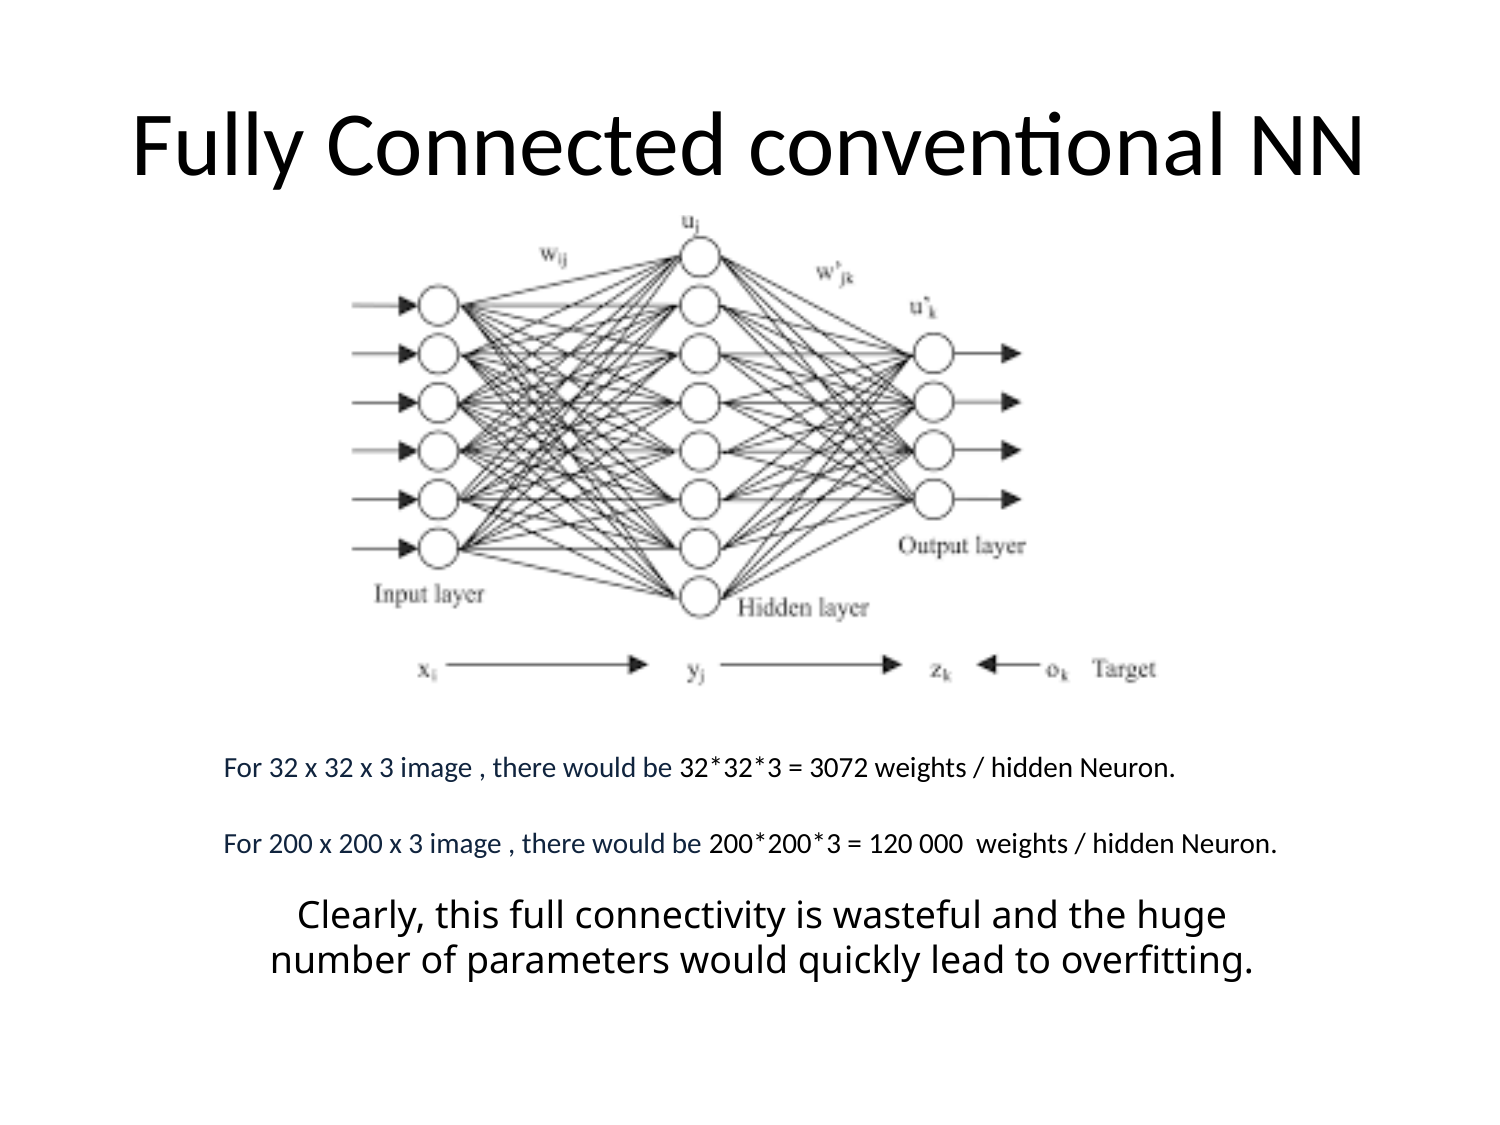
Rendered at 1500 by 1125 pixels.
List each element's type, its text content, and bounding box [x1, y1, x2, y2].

text_box For 32 x 32 x 3 image , there would be 32*32*3 = 3072 weights / hidden Neuron. [208, 741, 1300, 791]
text_box Clearly, this full connectivity is wasteful and the huge number of parameters would quickly lead to overfitting. [230, 883, 1295, 989]
text_box For 200 x 200 x 3 image , there would be 200*200*3 = 120 000 weights / hidden Neuron. [208, 816, 1411, 867]
title Fully Connected conventional NN [75, 45, 1425, 233]
picture [349, 215, 1160, 689]
